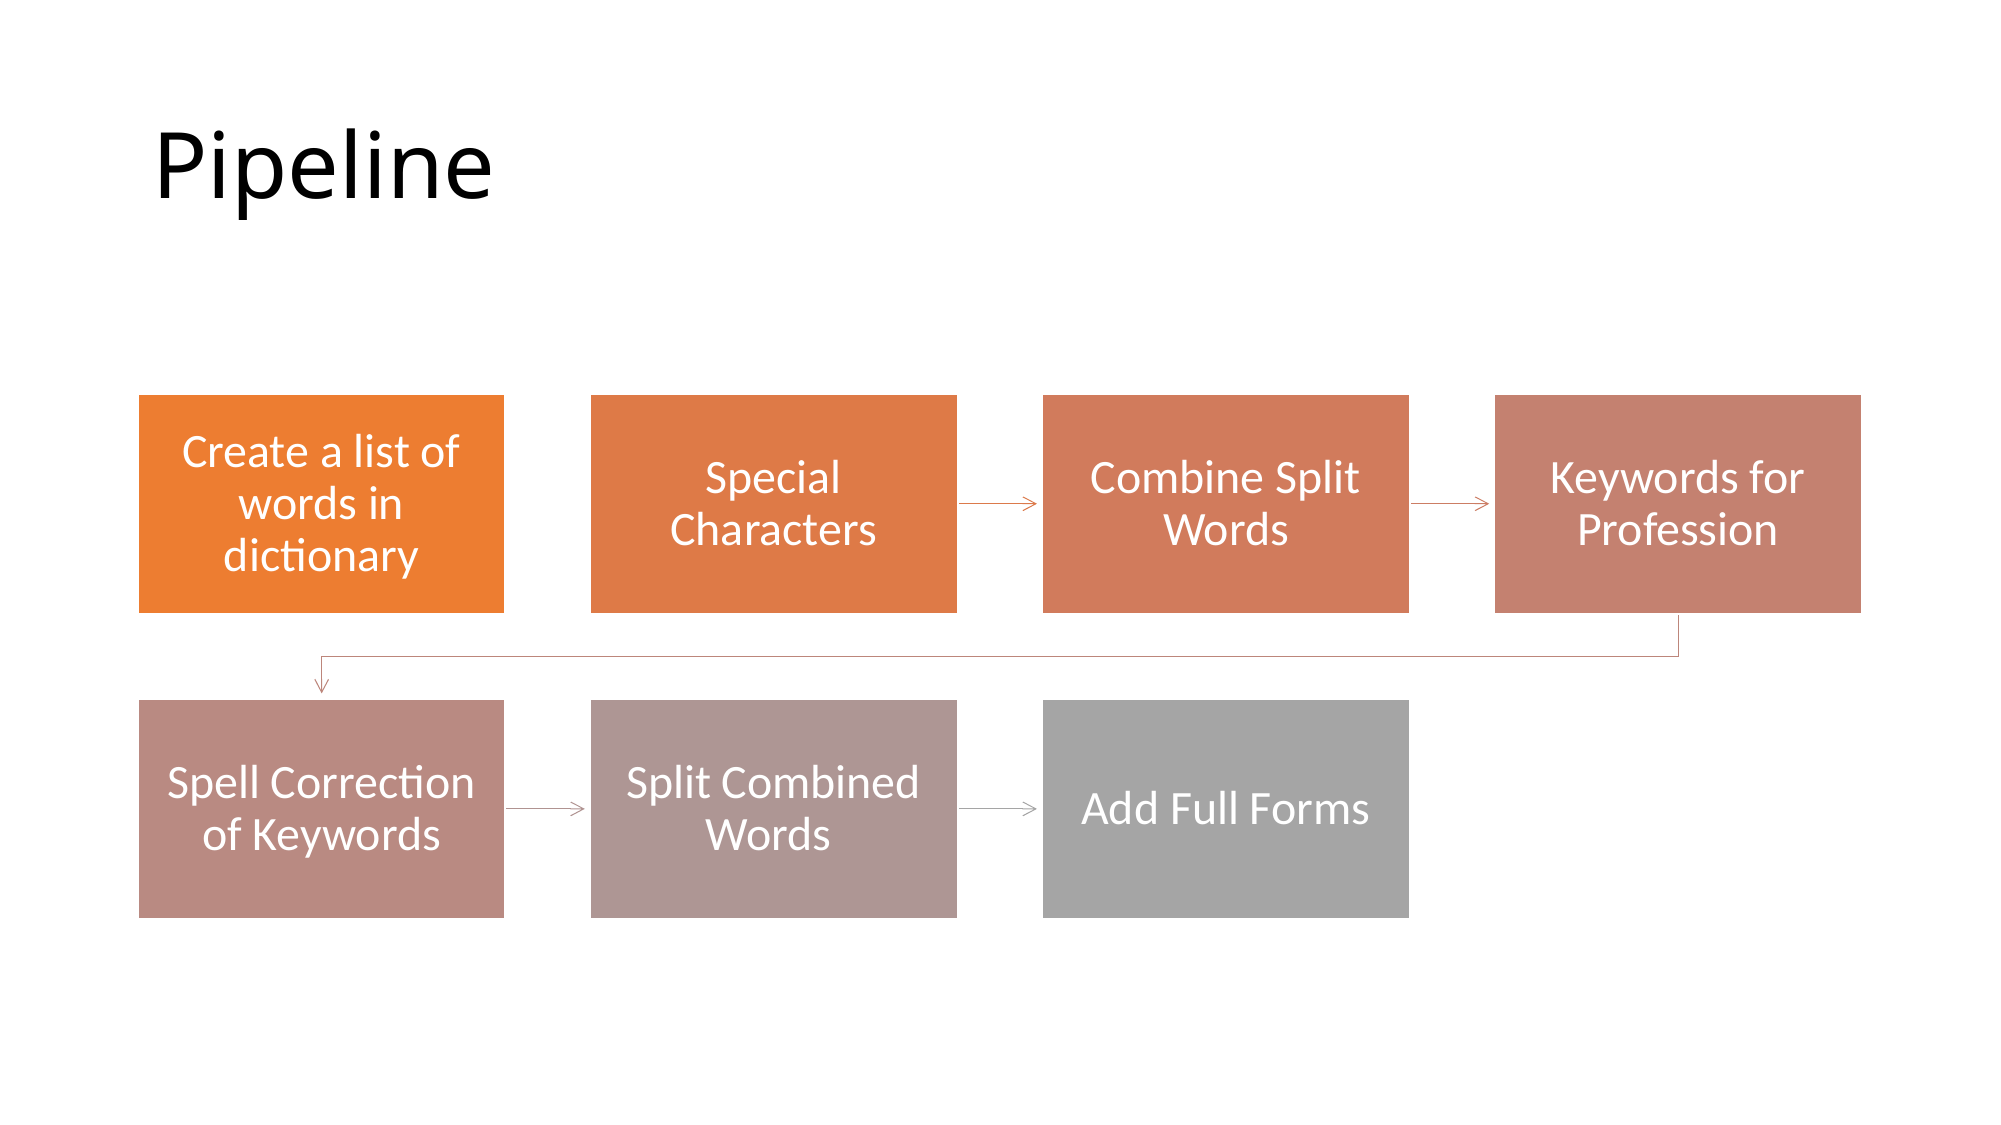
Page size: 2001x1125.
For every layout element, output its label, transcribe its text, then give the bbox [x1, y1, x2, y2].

title Pipeline [137, 59, 1863, 278]
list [137, 299, 1863, 1014]
